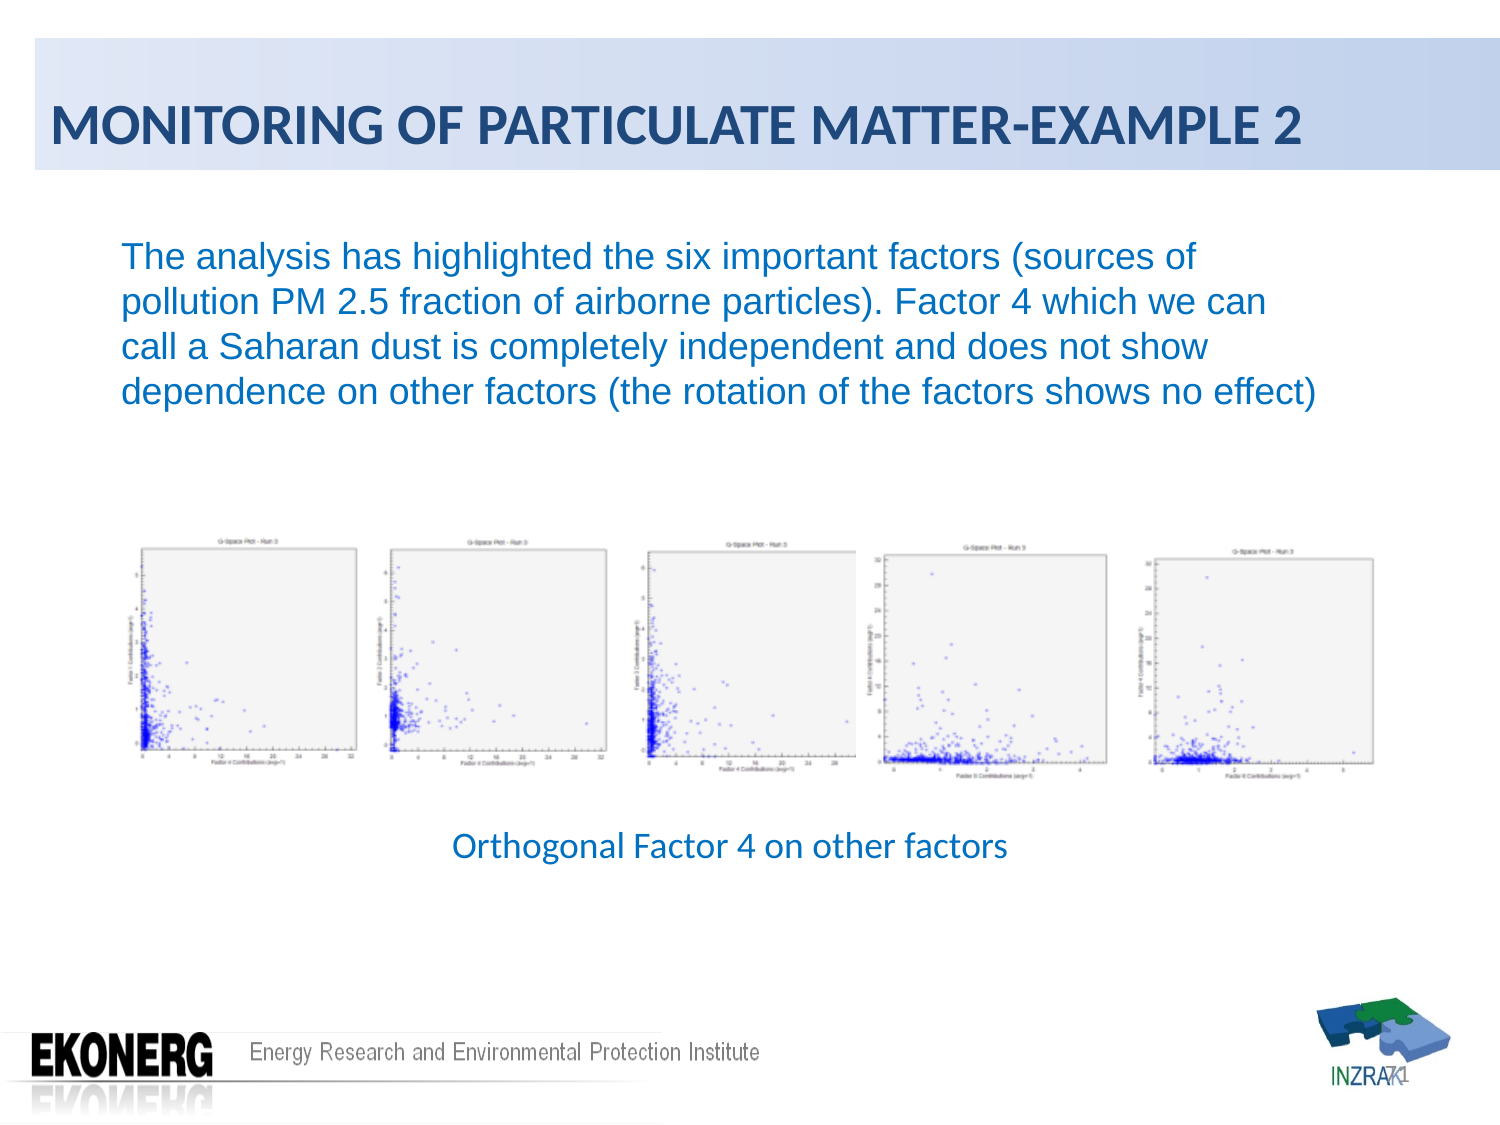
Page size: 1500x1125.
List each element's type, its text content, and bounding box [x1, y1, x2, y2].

picture [1126, 542, 1391, 785]
text_box Orthogonal Factor 4 on other factors [437, 813, 1024, 874]
slide_number 71 [1074, 1042, 1425, 1103]
picture [0, 1027, 783, 1125]
picture [114, 532, 1125, 785]
picture [1315, 996, 1451, 1093]
text_box The analysis has highlighted the six important factors (sources of pollution PM 2.5 fraction of airborne particles). Factor 4 which we can call a Saharan dust is completely independent and does not show dependence on other factors (the rotation of the factors shows no effect) [106, 224, 1335, 420]
text_box MONITORING OF PARTICULATE MATTER-EXAMPLE 2 [35, 38, 1500, 170]
